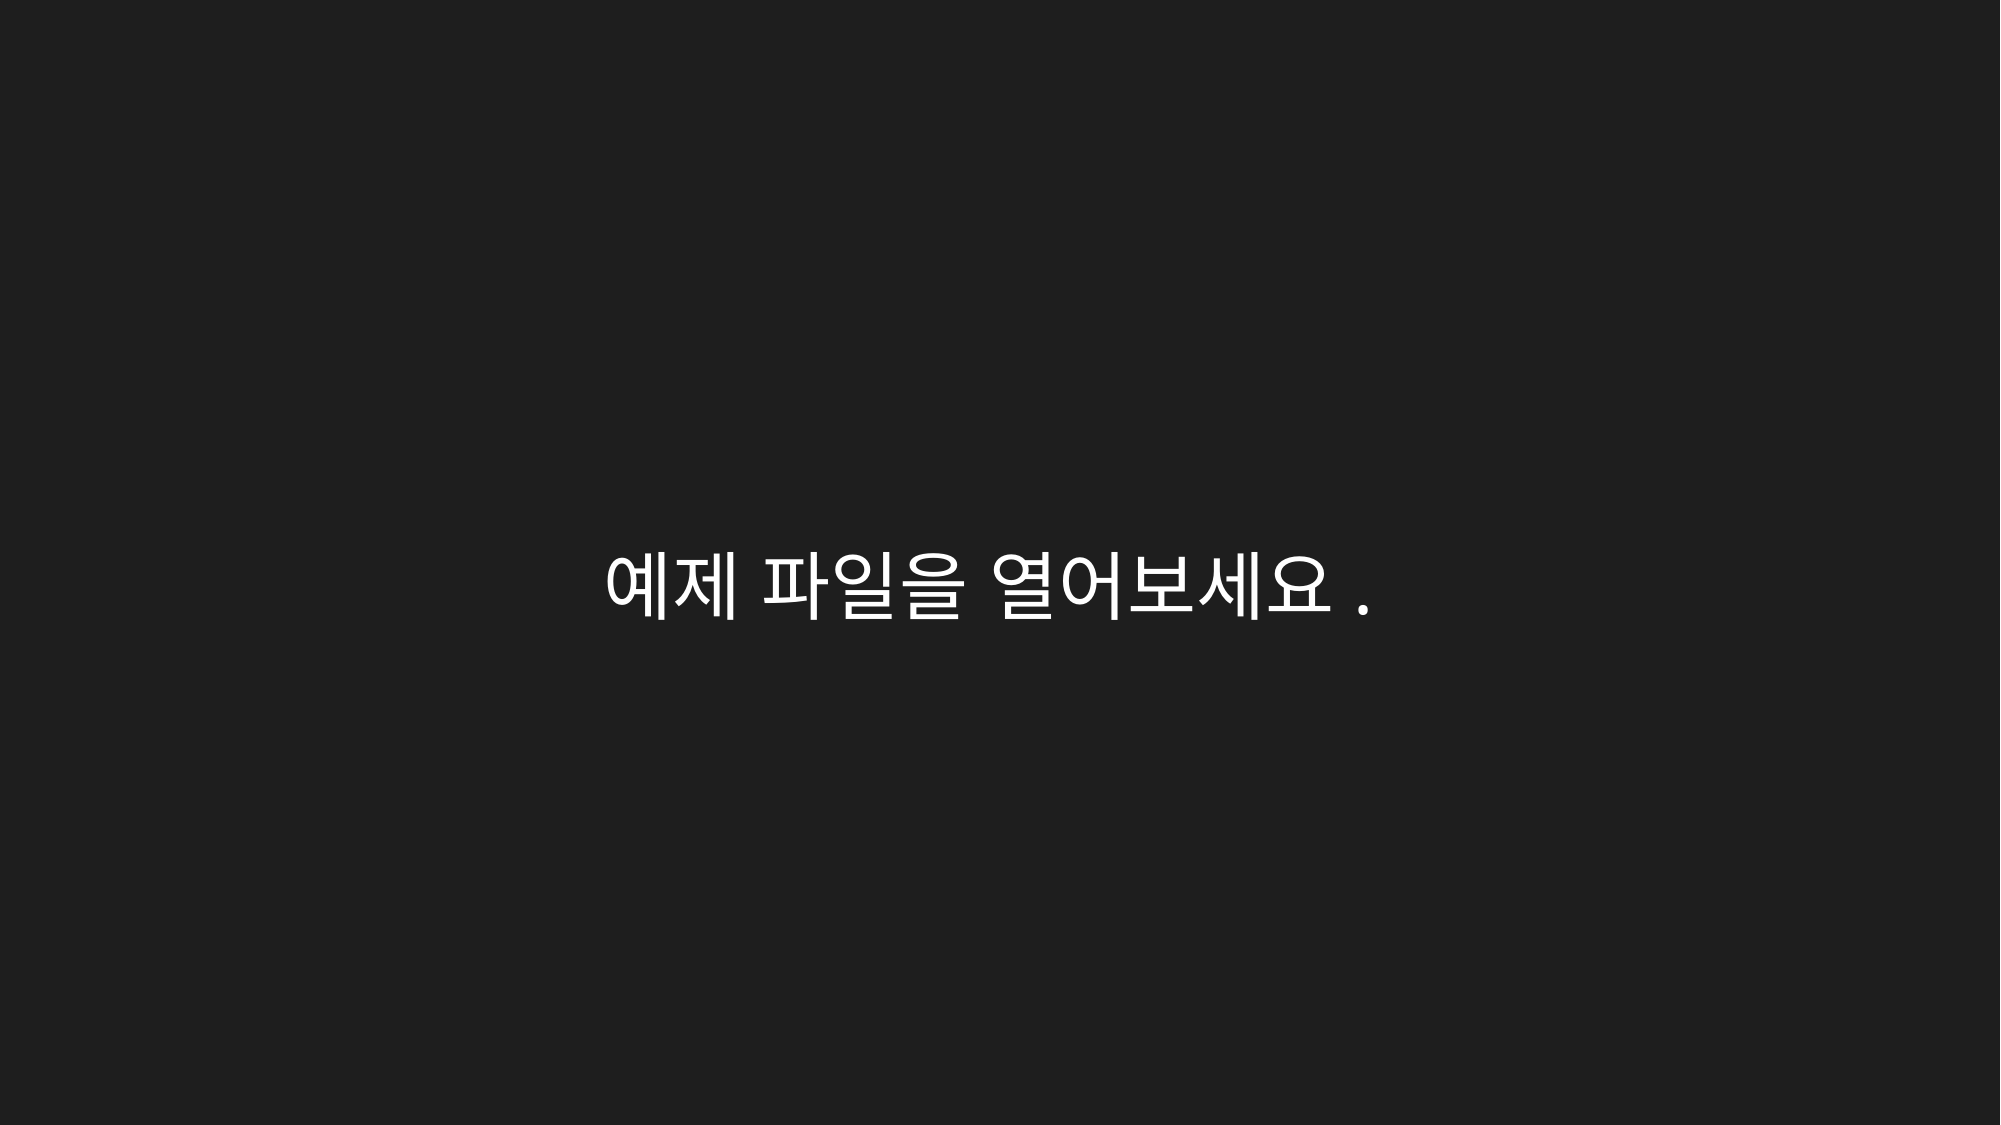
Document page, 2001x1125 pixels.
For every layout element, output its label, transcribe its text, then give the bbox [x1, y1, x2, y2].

text_box 예제 파일을 열어보세요. [588, 532, 1388, 637]
